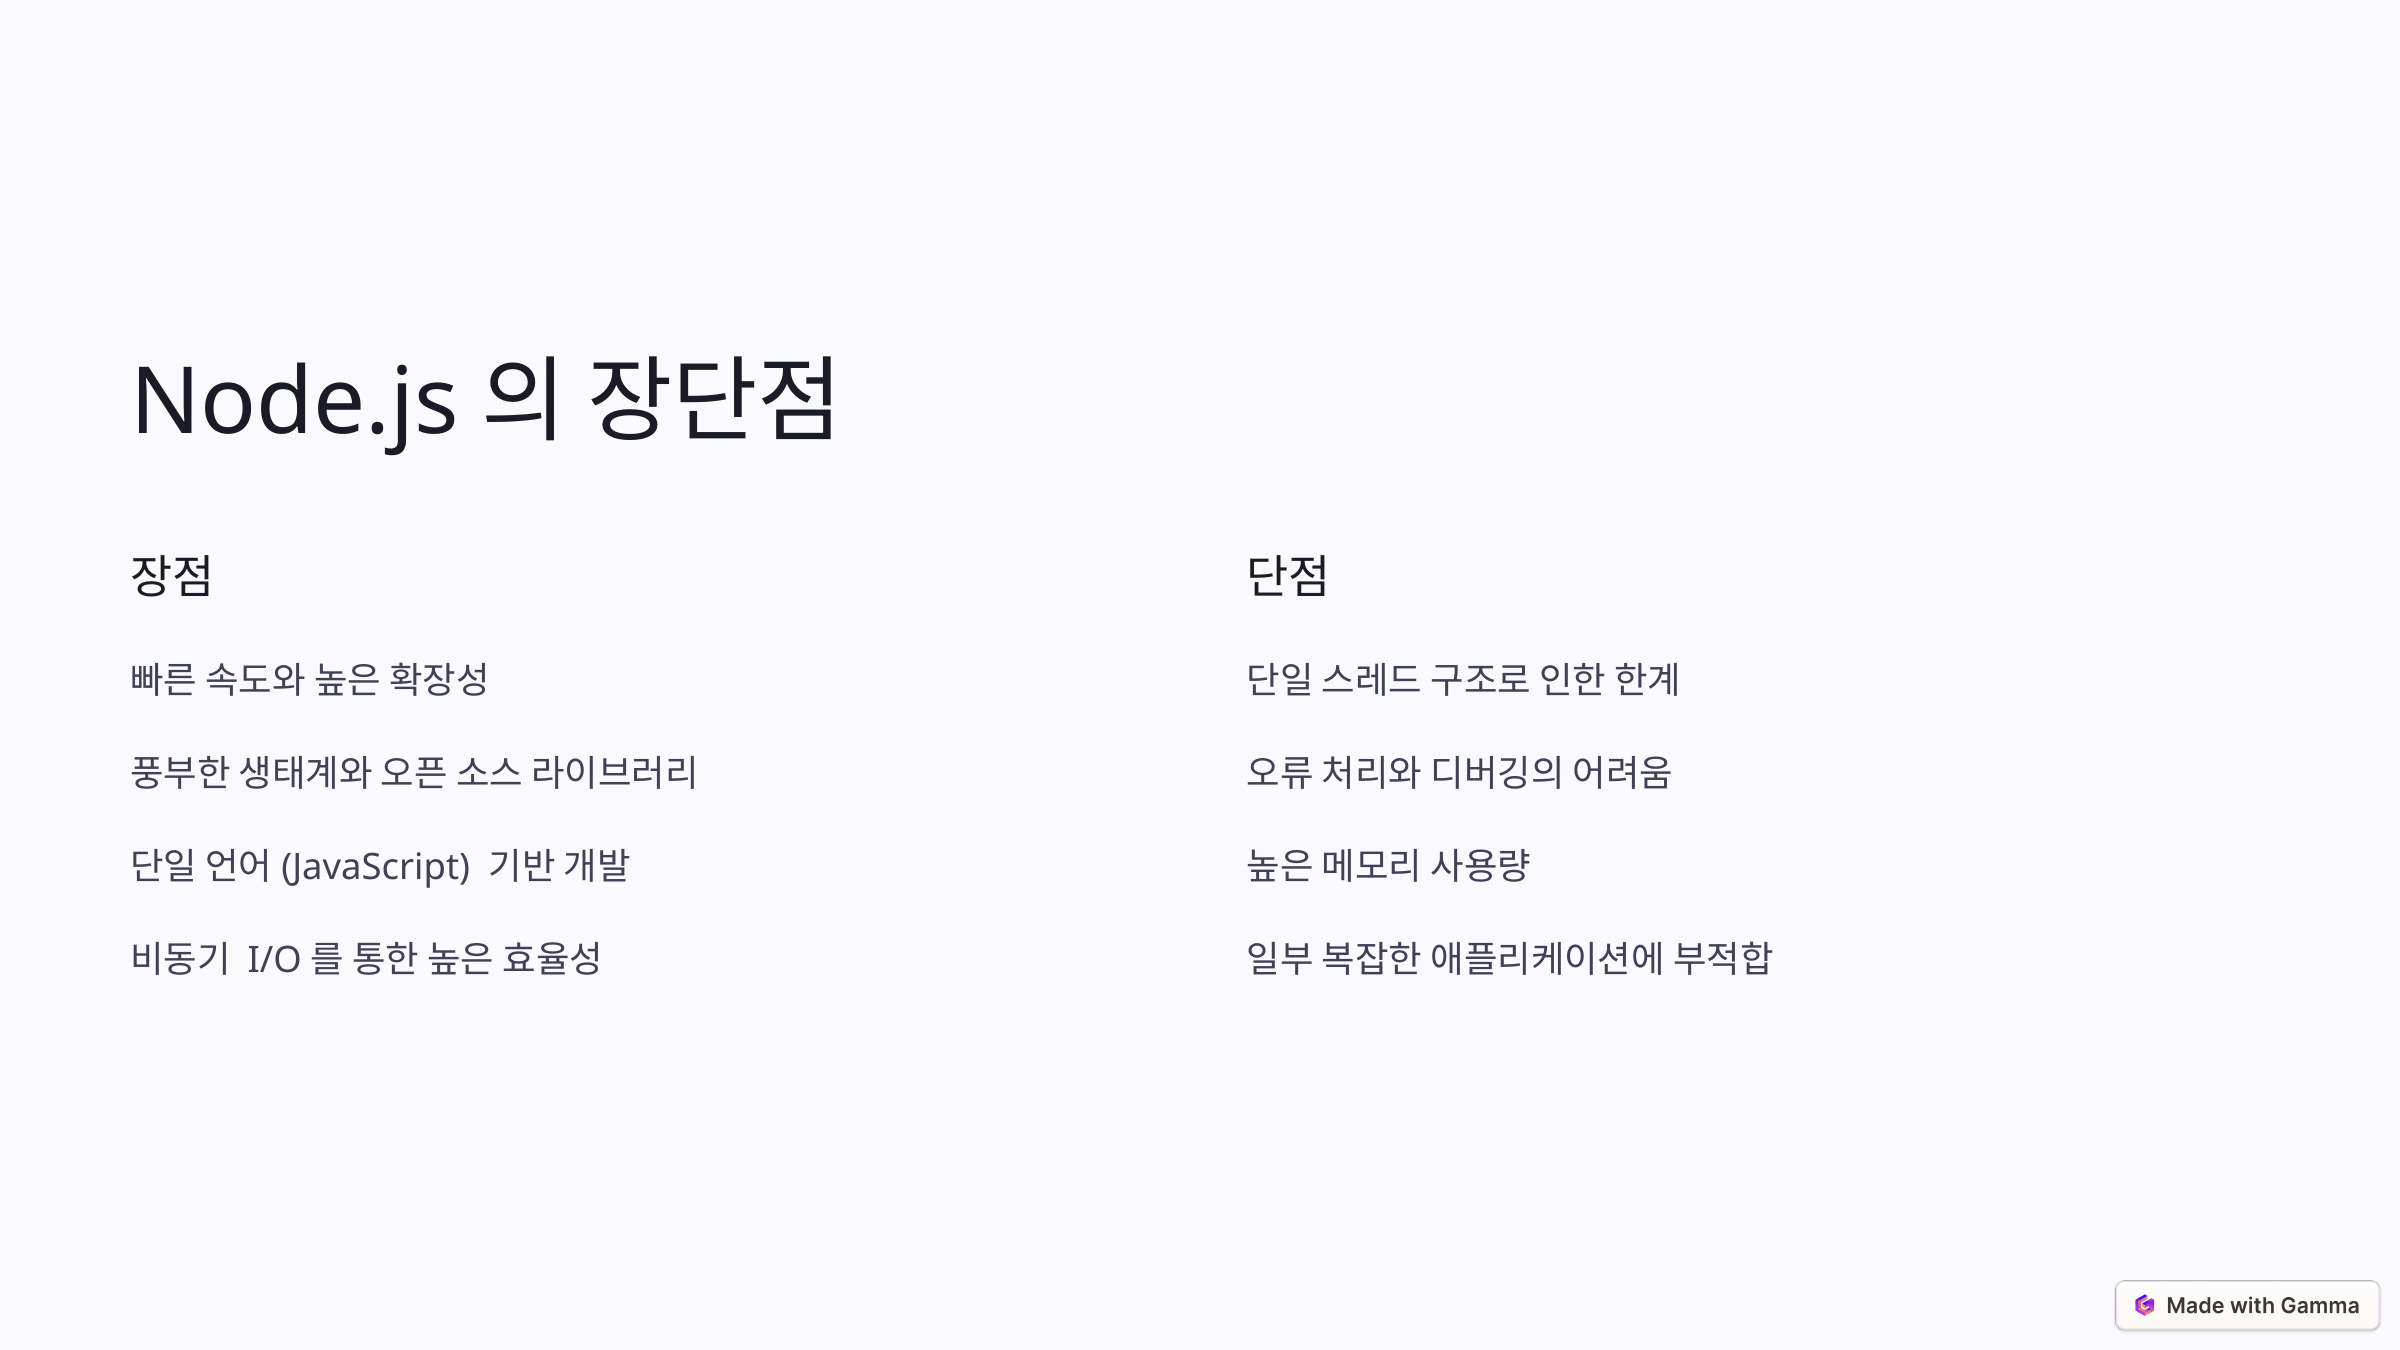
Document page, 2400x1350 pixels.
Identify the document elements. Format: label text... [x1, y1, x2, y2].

text_box Node.js의 장단점 [130, 336, 1061, 453]
text_box 장점 [130, 545, 596, 604]
text_box 오류 처리와 디버깅의 어려움 [1246, 734, 2271, 794]
text_box 단점 [1246, 545, 1712, 604]
text_box 높은 메모리 사용량 [1246, 827, 2271, 887]
text_box 일부 복잡한 애플리케이션에 부적합 [1246, 920, 2271, 980]
text_box 풍부한 생태계와 오픈 소스 라이브러리 [130, 734, 1155, 794]
text_box 비동기 I/O를 통한 높은 효율성 [130, 920, 1155, 980]
picture [2106, 1271, 2389, 1339]
text_box 단일 스레드 구조로 인한 한계 [1246, 641, 2271, 701]
text_box 빠른 속도와 높은 확장성 [130, 641, 1155, 701]
text_box 단일 언어(JavaScript) 기반 개발 [130, 827, 1155, 887]
